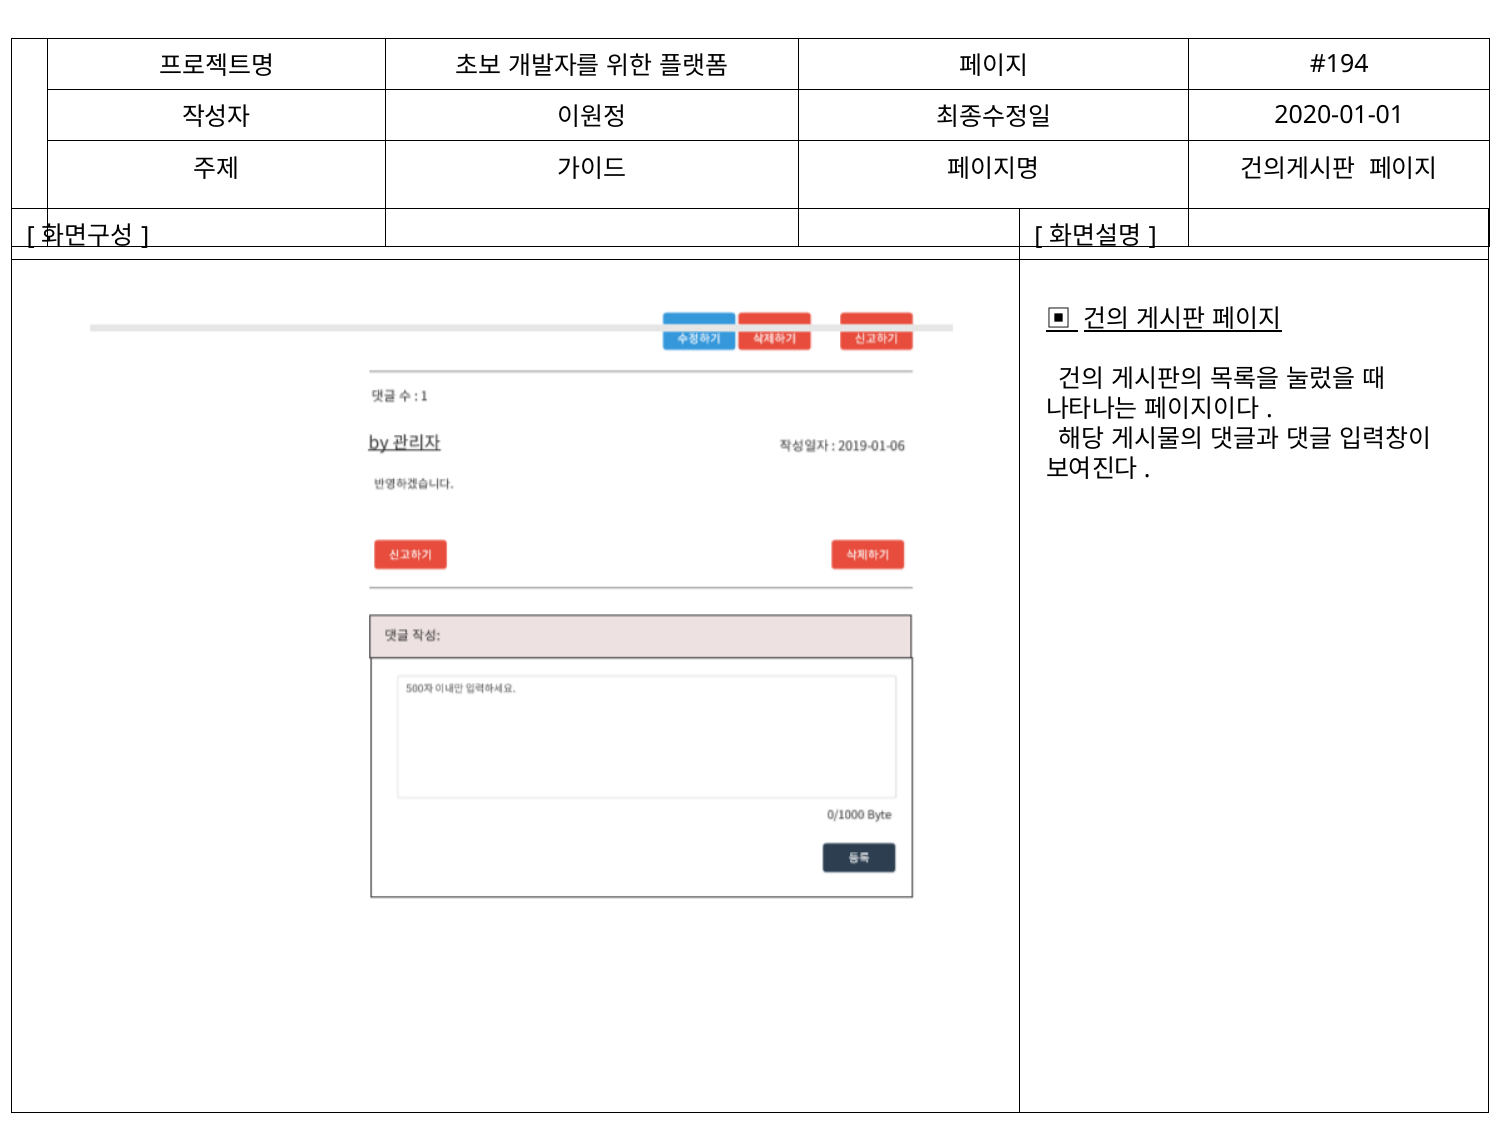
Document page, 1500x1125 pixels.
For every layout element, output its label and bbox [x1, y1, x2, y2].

table_cell [1189, 90, 1489, 140]
table_header [12, 209, 1019, 259]
table_cell [386, 141, 798, 208]
table_header [386, 39, 798, 89]
table_header [48, 39, 385, 89]
table_cell [1020, 260, 1488, 1112]
table_cell [799, 90, 1188, 140]
table_cell [12, 260, 1019, 1112]
picture [90, 295, 953, 905]
table_cell [48, 141, 385, 208]
table_cell [799, 141, 1188, 208]
table_cell [1189, 141, 1489, 208]
table_header [12, 39, 47, 208]
table_cell [386, 90, 798, 140]
table_cell [48, 90, 385, 140]
table_header [1020, 209, 1488, 259]
text_box [1031, 295, 1477, 490]
table_header [799, 39, 1188, 89]
table_header [1189, 39, 1489, 89]
